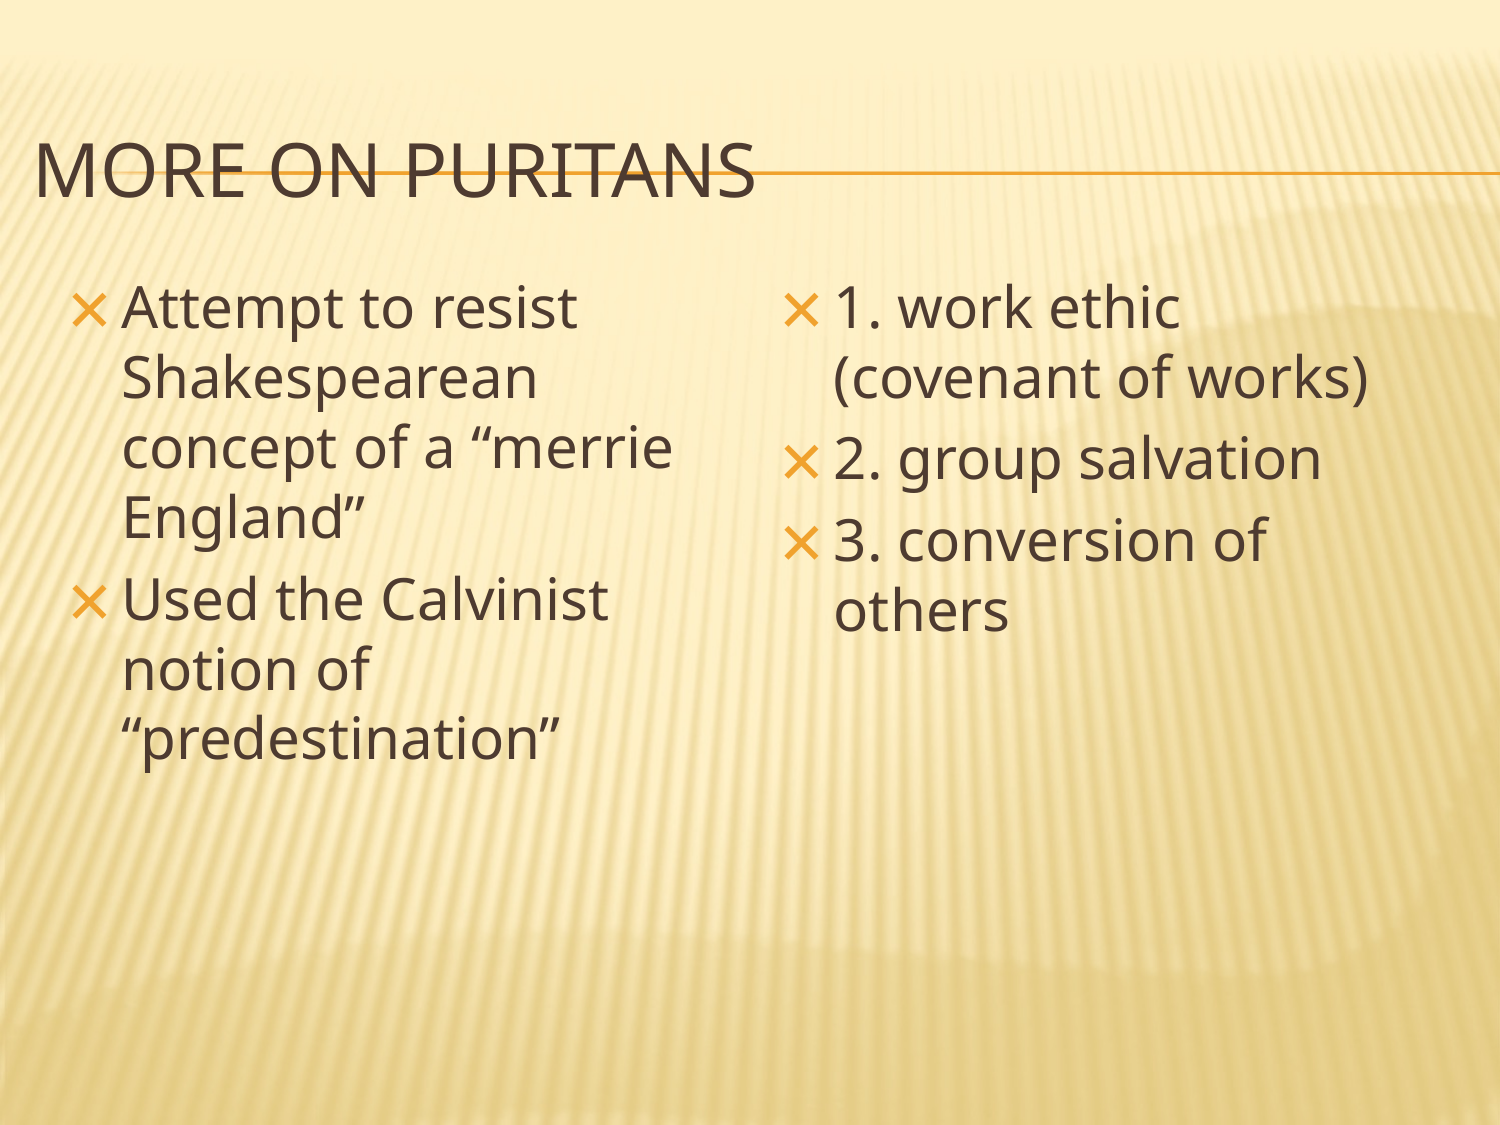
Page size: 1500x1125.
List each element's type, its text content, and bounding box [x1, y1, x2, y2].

list Attempt to resist Shakespearean concept of a “merrie England” Used the Calvinist notion of “predestination” [50, 262, 738, 1038]
title MORE ON PURITANS [17, 75, 1475, 260]
picture [0, 0, 1500, 1125]
list 1. work ethic (covenant of works) 2. group salvation 3. conversion of others [762, 262, 1475, 1038]
